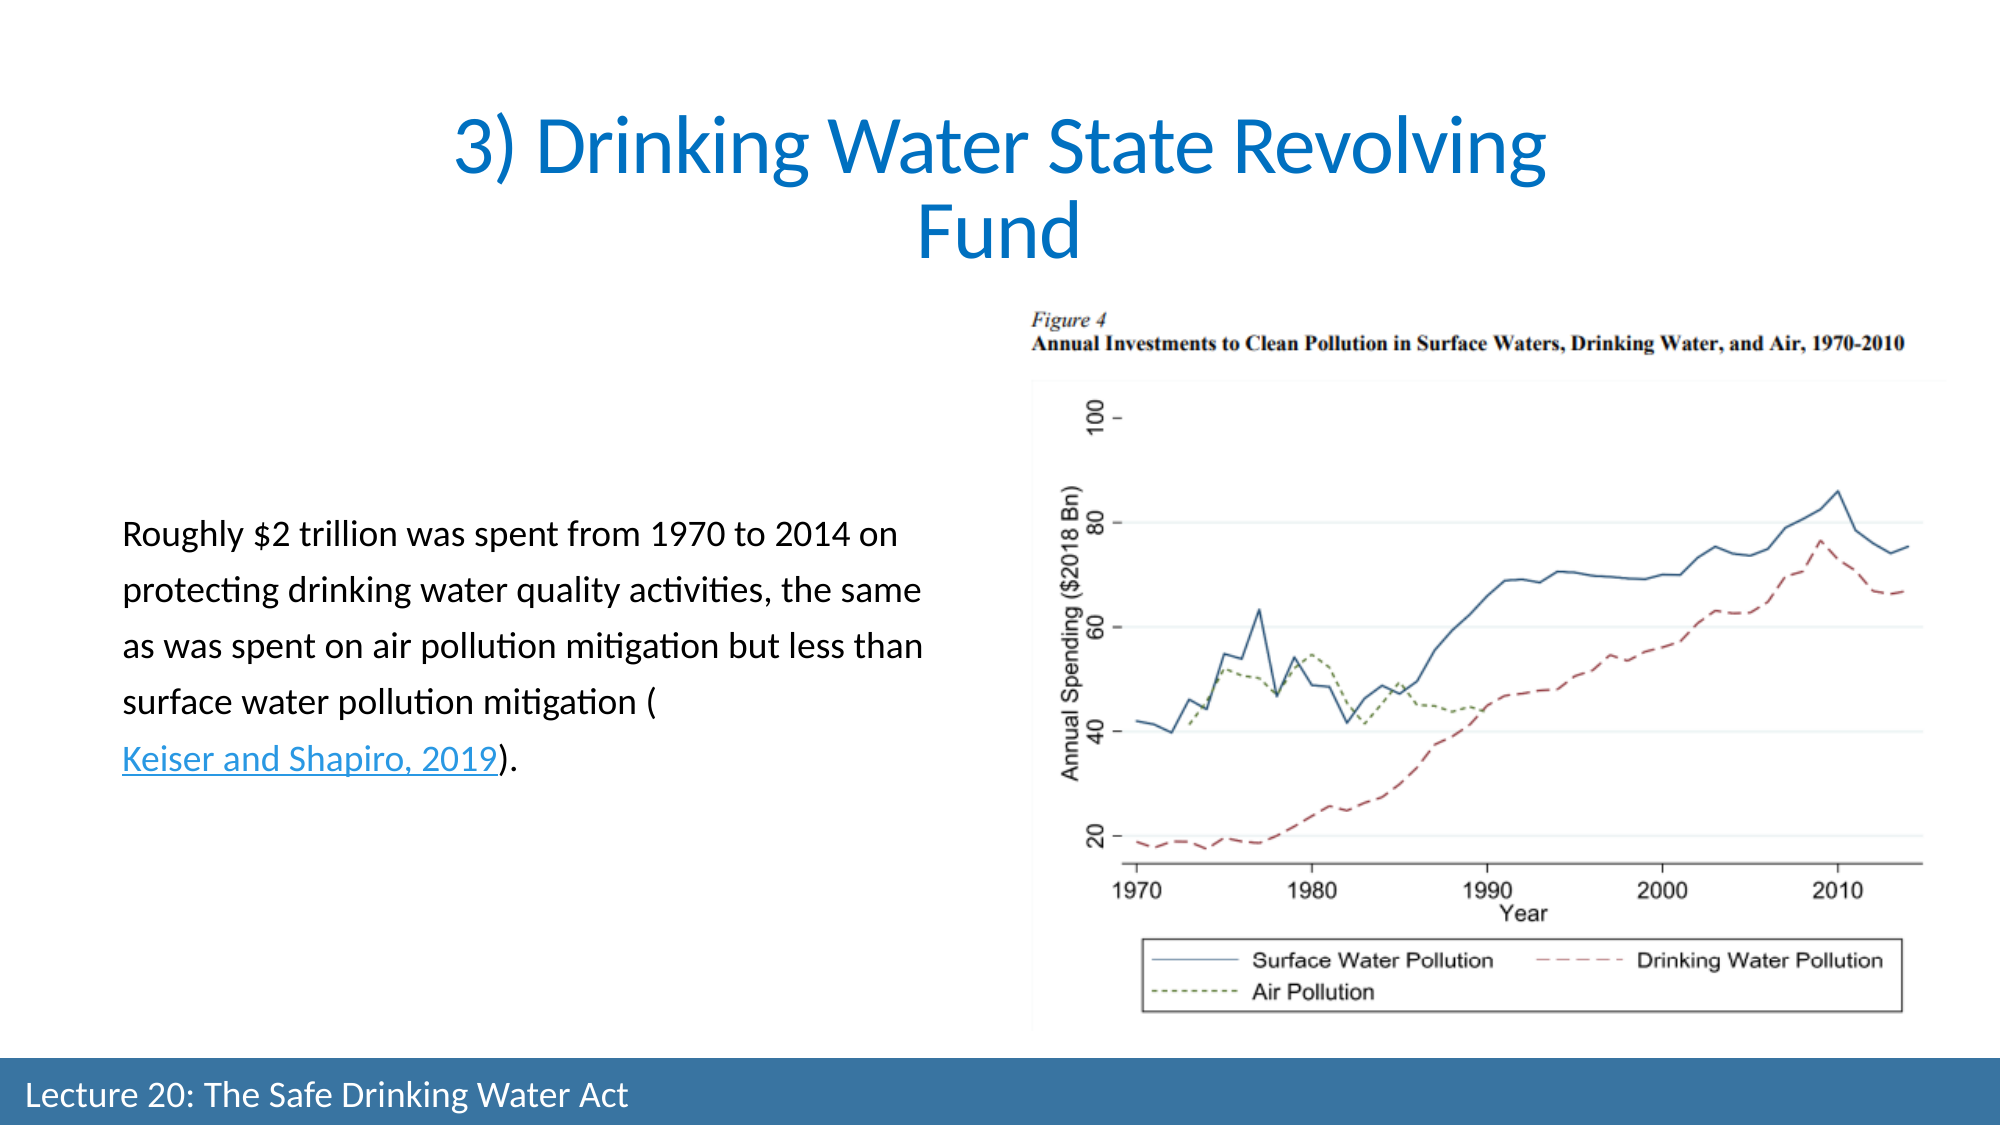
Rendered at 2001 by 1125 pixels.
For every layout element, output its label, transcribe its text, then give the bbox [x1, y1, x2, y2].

picture [1016, 302, 1953, 1031]
text_box 3) Drinking Water State Revolving Fund [407, 86, 1593, 283]
text_box Roughly $2 trillion was spent from 1970 to 2014 on protecting drinking water quality activities, the same as was spent on air pollution mitigation but less than surface water pollution mitigation (Keiser and Shapiro, 2019). [107, 490, 950, 843]
